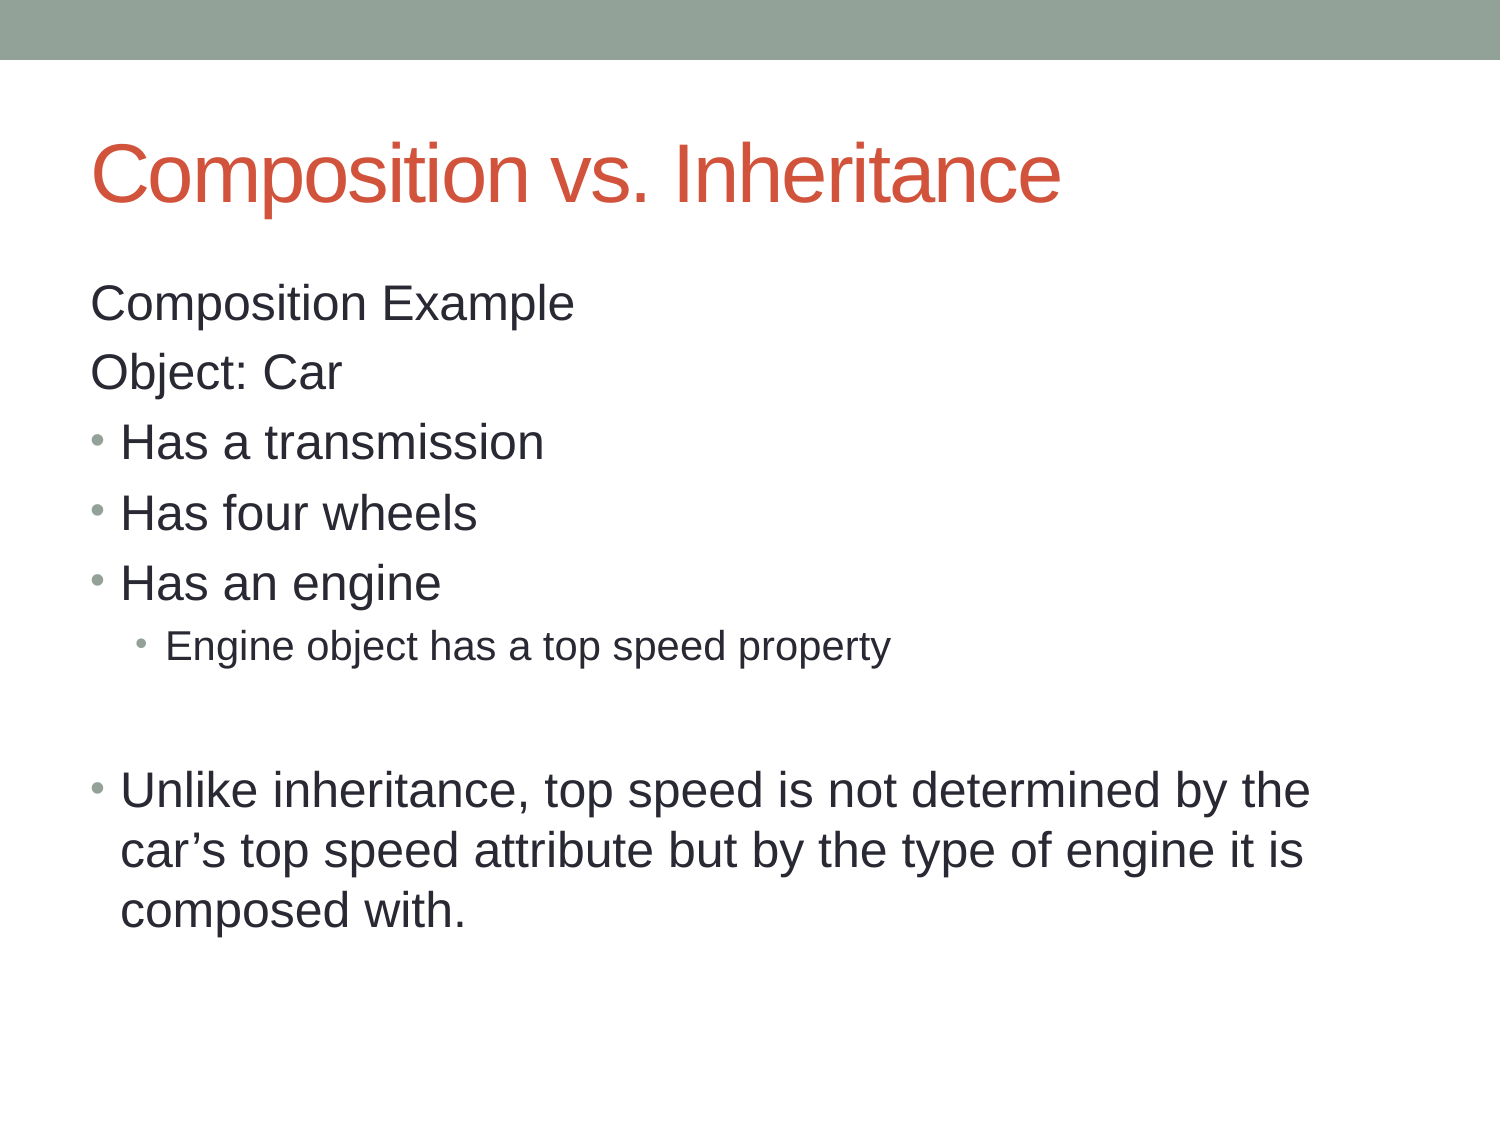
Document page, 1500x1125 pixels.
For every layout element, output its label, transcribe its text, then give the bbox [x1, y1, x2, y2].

title Composition vs. Inheritance [75, 87, 1425, 250]
list Composition Example Object: Car Has a transmission Has four wheels Has an engine Engine object has a top speed property Unlike inheritance, top speed is not determined by the car’s top speed attribute but by the type of engine it is composed with. [75, 262, 1425, 1063]
